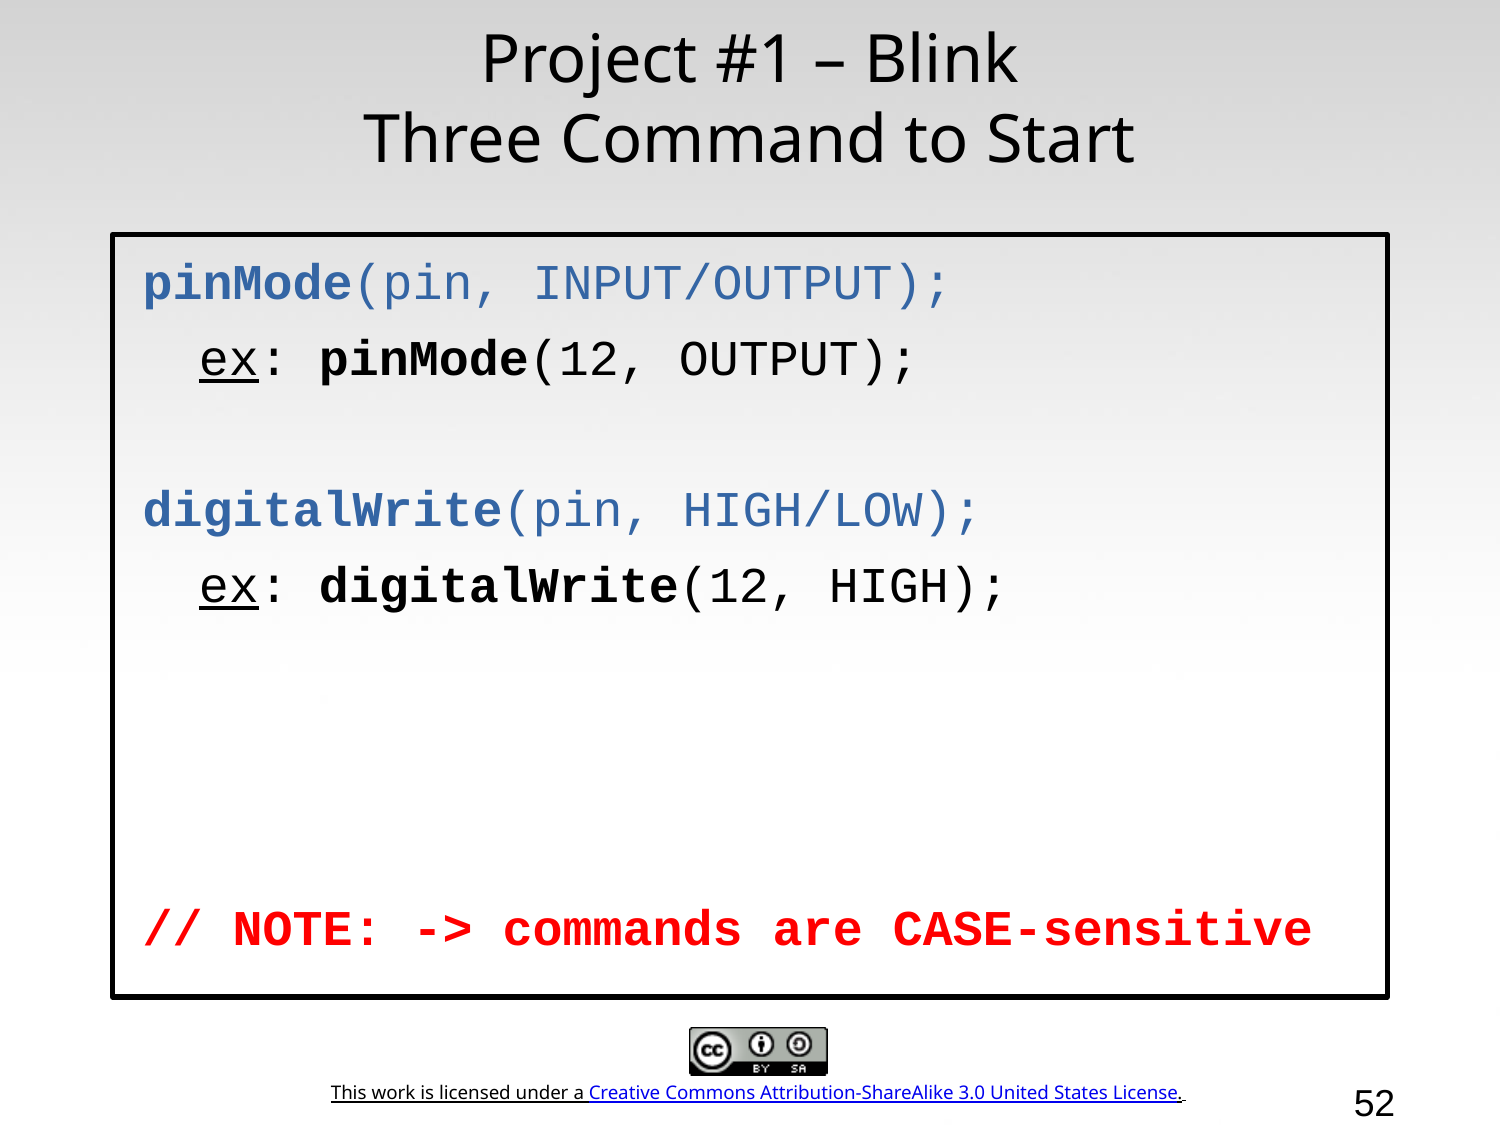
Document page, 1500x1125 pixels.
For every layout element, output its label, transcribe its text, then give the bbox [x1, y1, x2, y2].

title Project #1 – Blink Three Command to Start [112, 2, 1388, 190]
picture [0, 0, 1500, 1125]
list pinMode(pin, INPUT/OUTPUT); ex: pinMode(12, OUTPUT); digitalWrite(pin, HIGH/LOW); ex: digitalWrite(12, HIGH); // NOTE: -> commands are CASE-sensitive [112, 234, 1388, 997]
